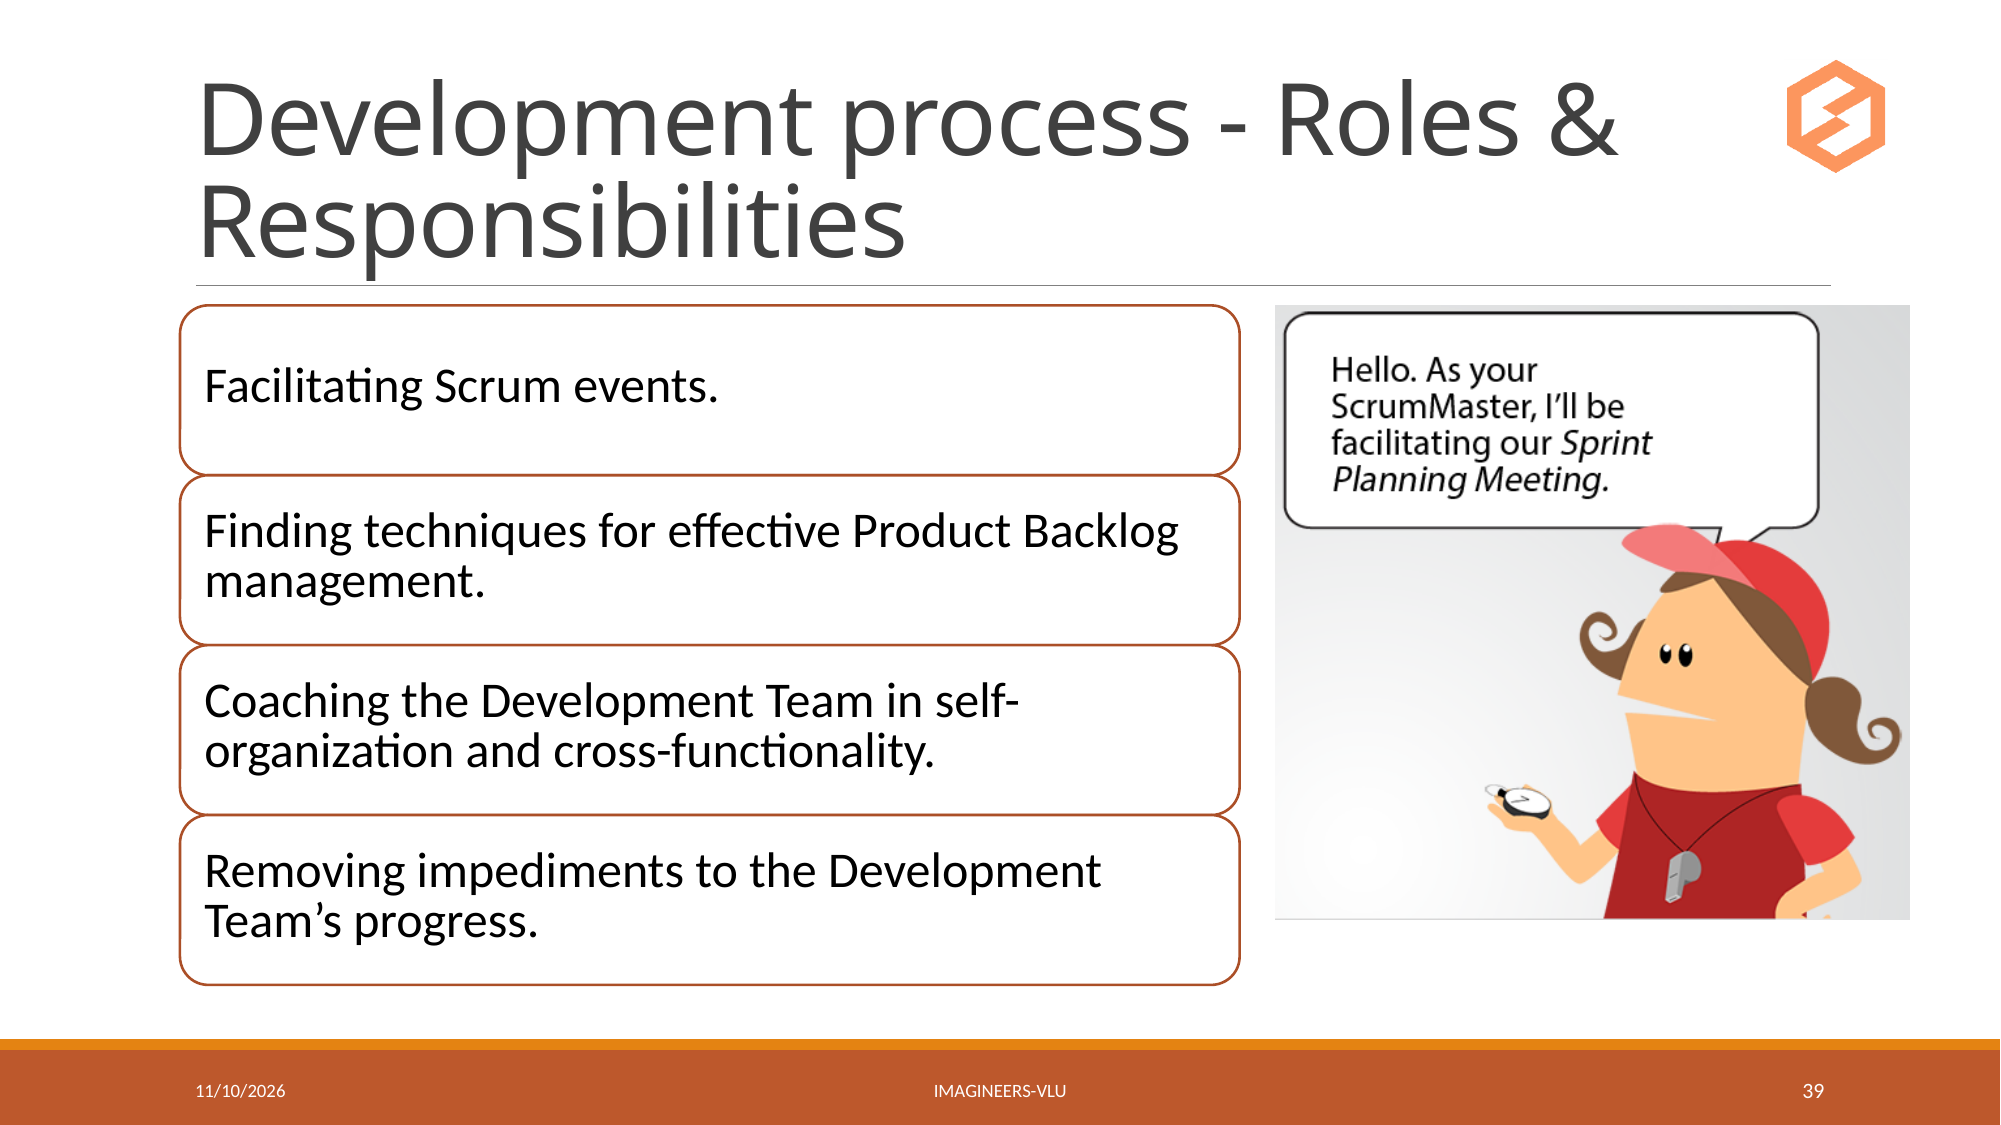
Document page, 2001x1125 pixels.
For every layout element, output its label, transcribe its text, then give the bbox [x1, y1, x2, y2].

title Development process - Roles & Responsibilities [180, 47, 1942, 285]
slide_number 39 [1624, 1059, 1840, 1120]
footer Imagineers-VLU [604, 1059, 1396, 1120]
picture [1783, 59, 1888, 175]
picture [1275, 304, 1911, 921]
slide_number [180, 1059, 586, 1120]
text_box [179, 304, 1241, 986]
